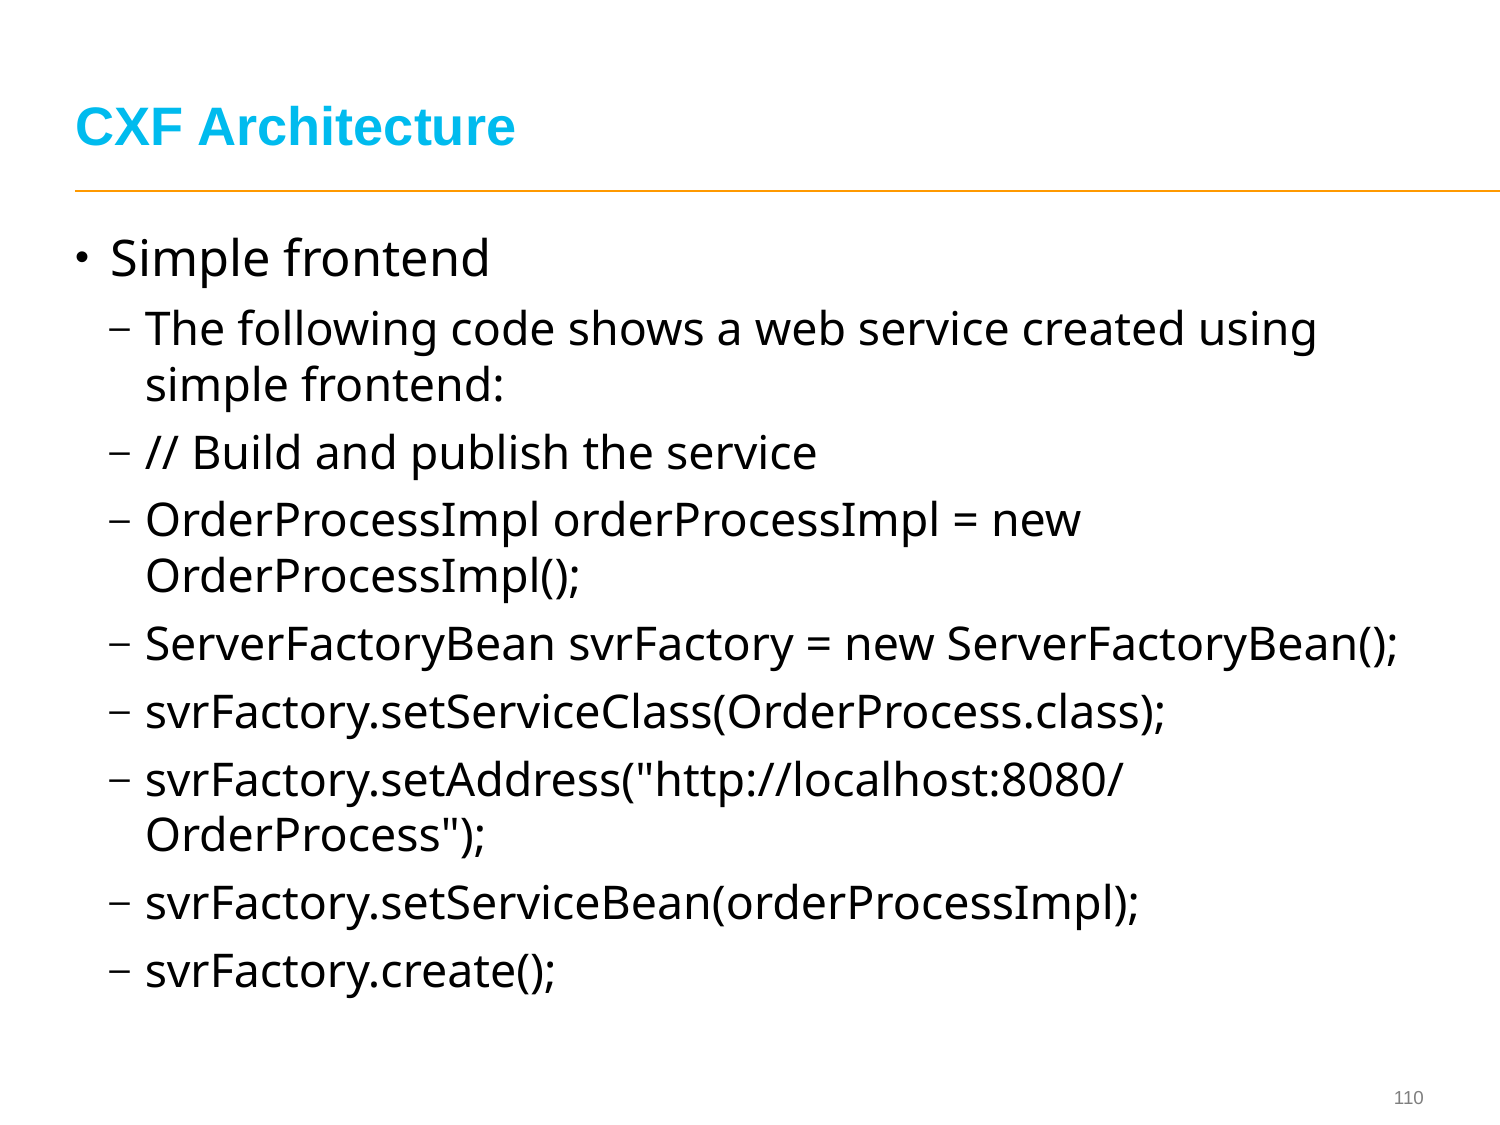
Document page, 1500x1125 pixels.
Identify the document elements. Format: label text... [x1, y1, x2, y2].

title CXF Architecture [75, 27, 1422, 157]
list Simple frontend The following code shows a web service created using simple frontend: // Build and publish the service OrderProcessImpl orderProcessImpl = new OrderProcessImpl(); ServerFactoryBean svrFactory = new ServerFactoryBean(); svrFactory.setServiceClass(OrderProcess.class); svrFactory.setAddress("http://localhost:8080/OrderProcess"); svrFactory.setServiceBean(orderProcessImpl); svrFactory.create(); [75, 226, 1425, 1038]
